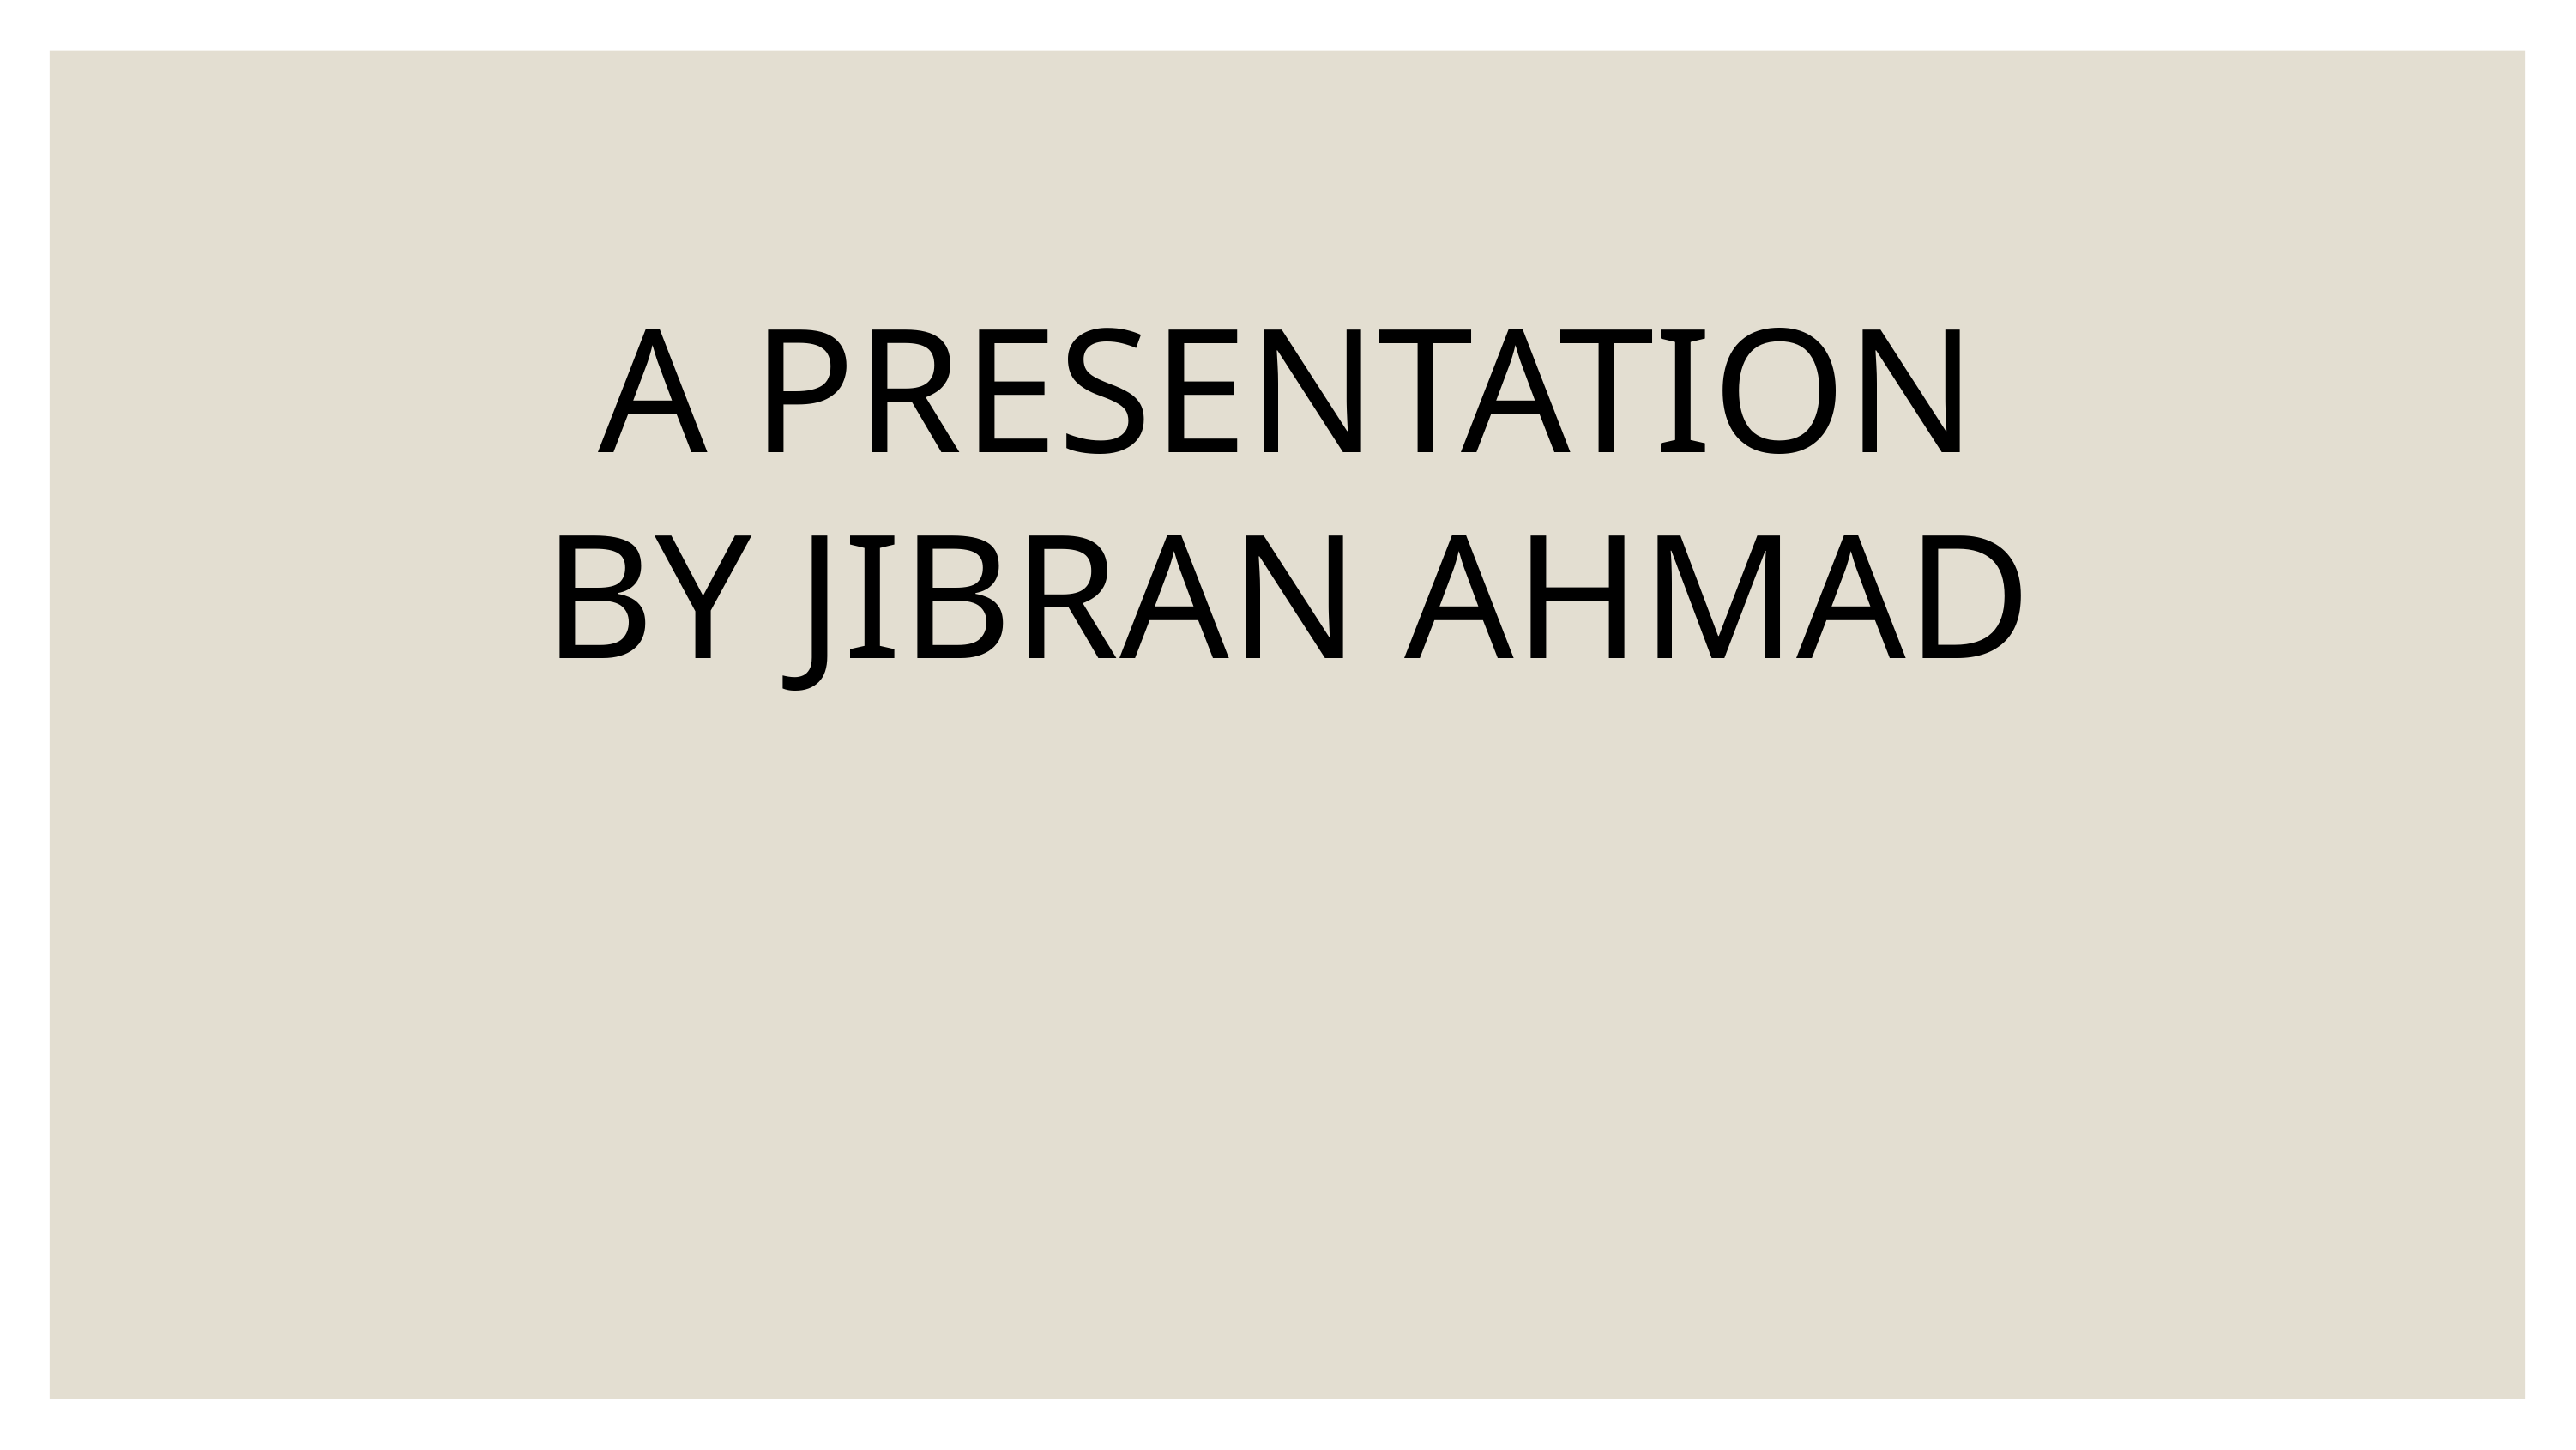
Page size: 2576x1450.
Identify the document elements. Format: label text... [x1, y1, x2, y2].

text_box A PRESENTATION BY JIBRAN AHMAD [494, 274, 2081, 699]
